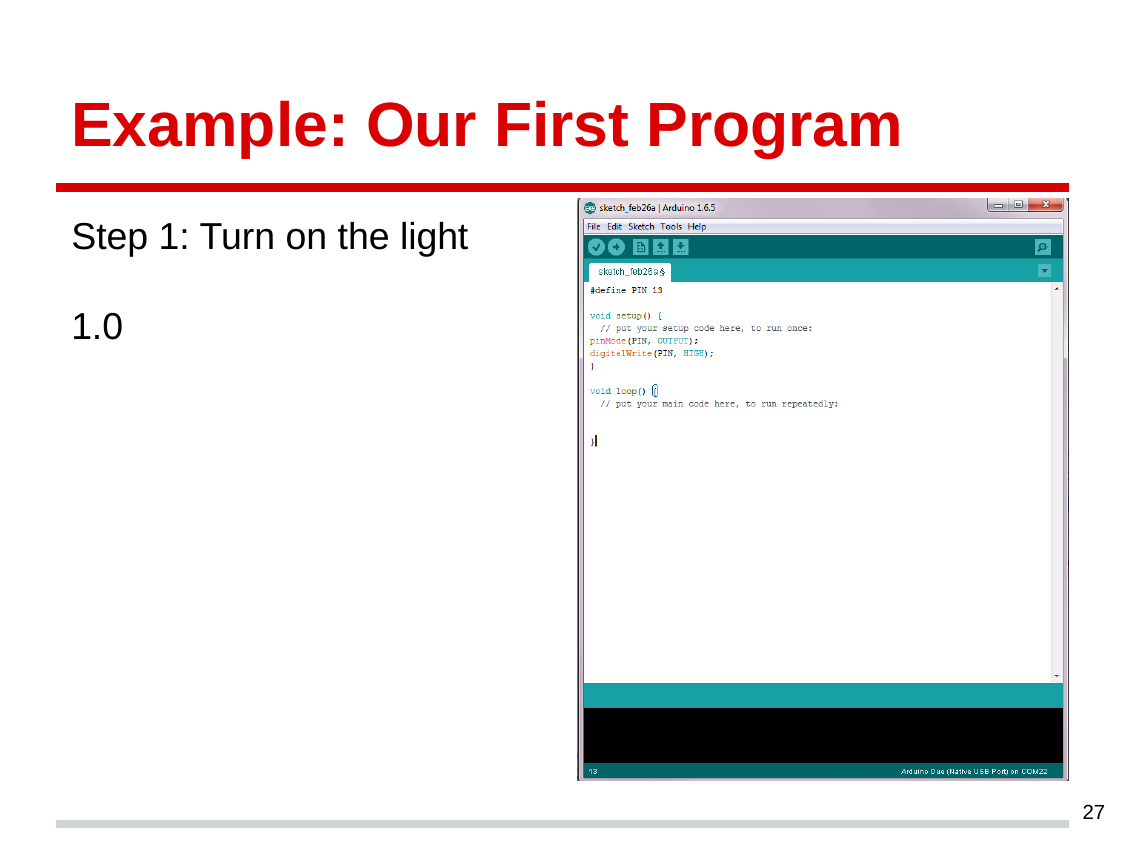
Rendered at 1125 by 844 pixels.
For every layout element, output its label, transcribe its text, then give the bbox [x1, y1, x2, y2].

list Step 1: Turn on the light 1.0 [56, 196, 548, 808]
picture [576, 197, 1069, 781]
slide_number 27 [1052, 779, 1121, 844]
title Example: Our First Program [56, 33, 1069, 175]
